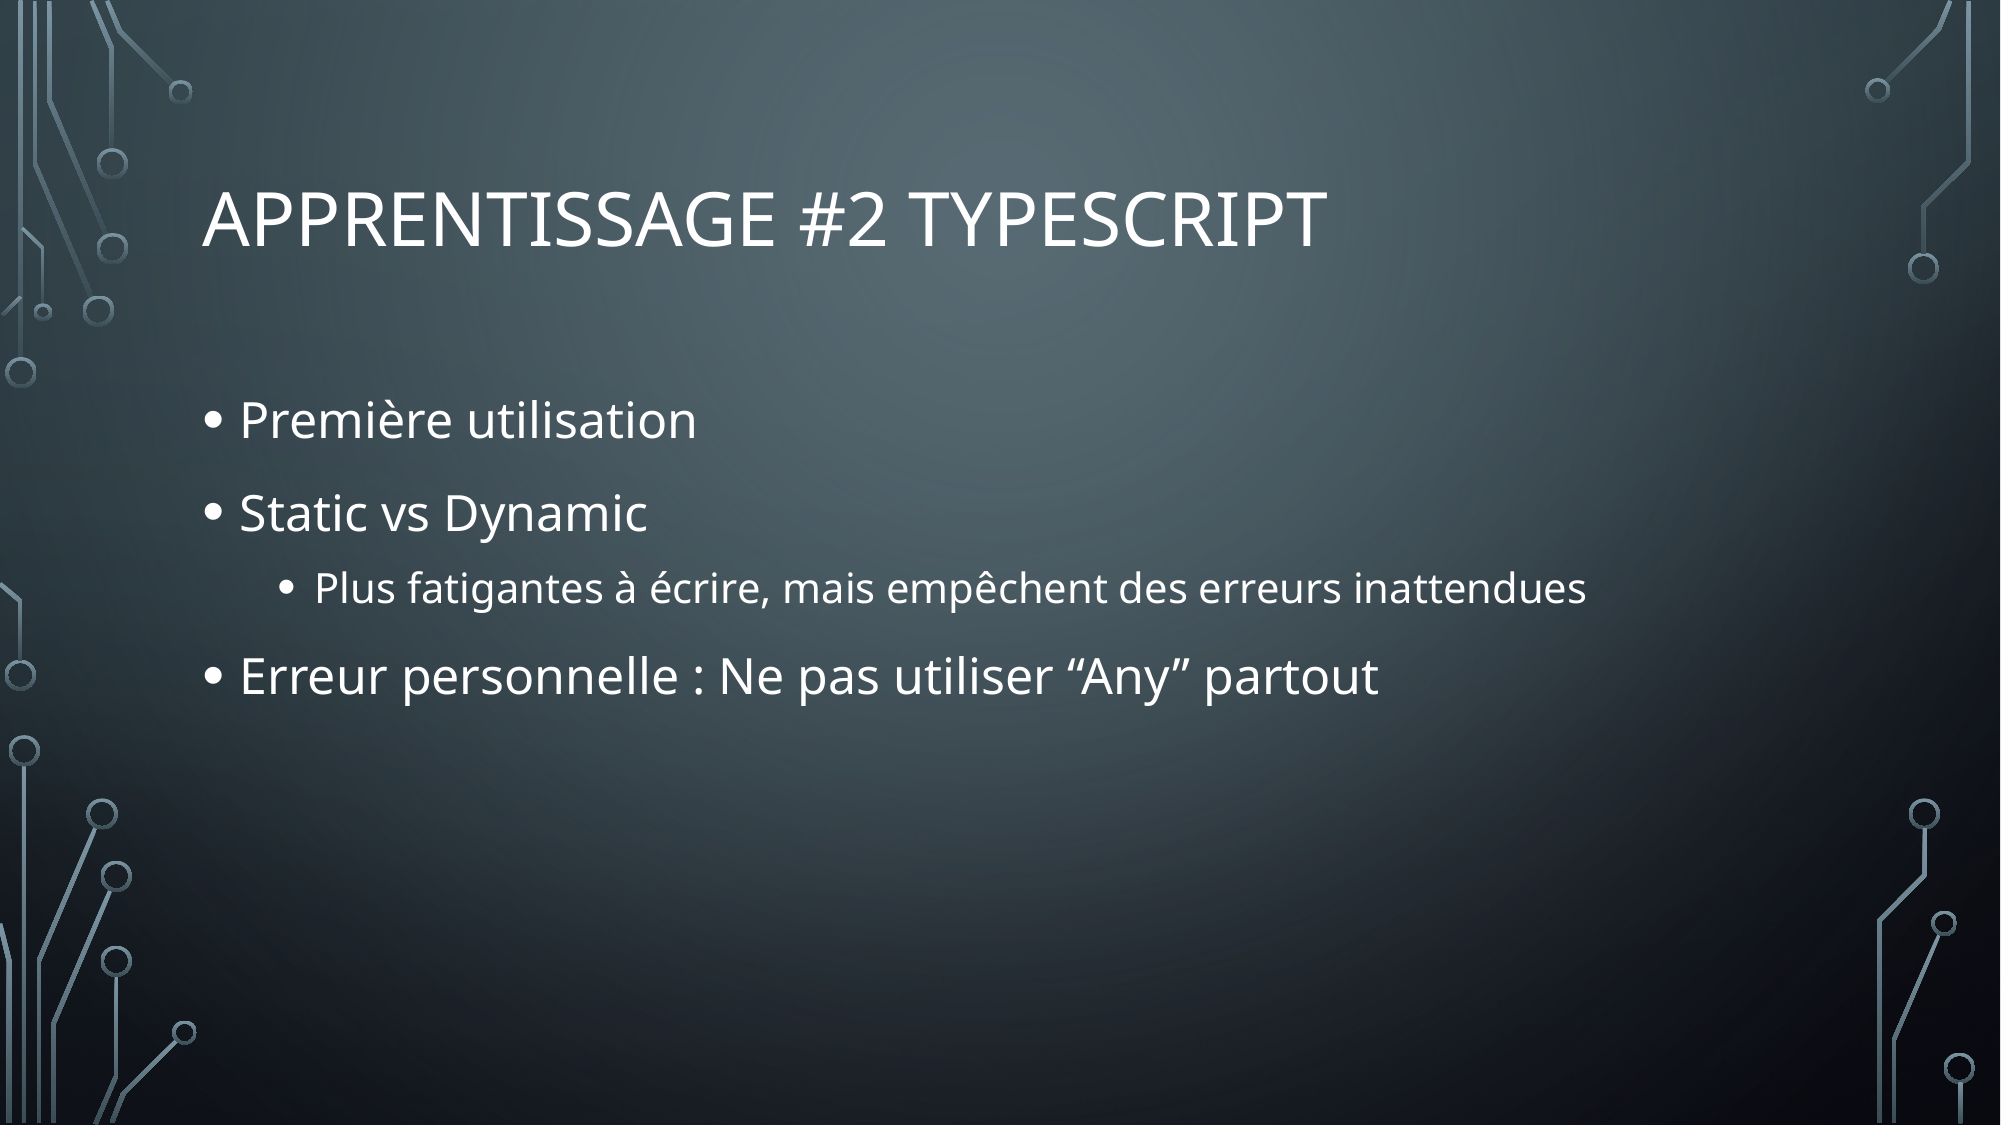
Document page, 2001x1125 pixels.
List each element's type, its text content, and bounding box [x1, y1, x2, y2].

title Apprentissage #2 Typescript [187, 101, 1813, 344]
list Première utilisation Static vs Dynamic Plus fatigantes à écrire, mais empêchent des erreurs inattendues Erreur personnelle : Ne pas utiliser “Any” partout [187, 369, 1813, 950]
